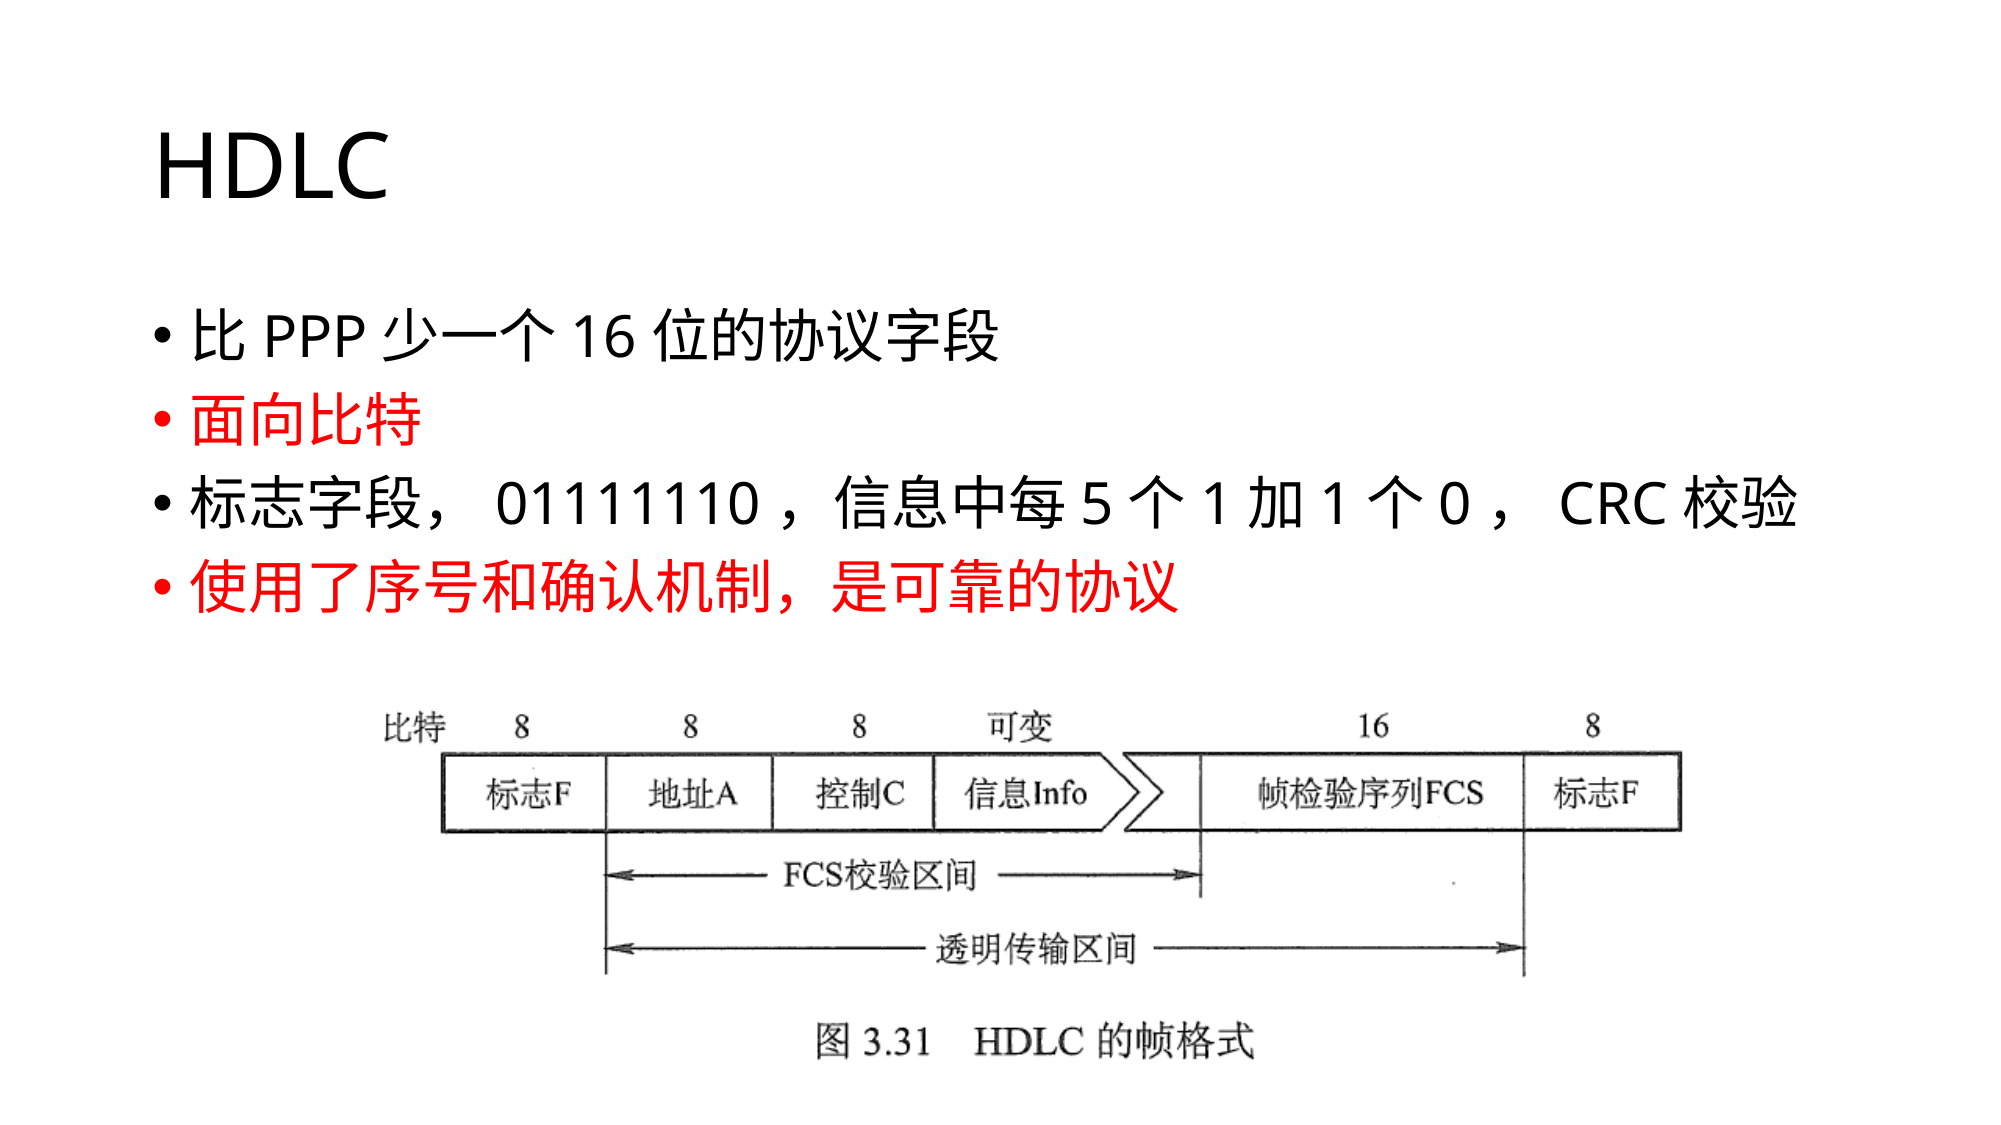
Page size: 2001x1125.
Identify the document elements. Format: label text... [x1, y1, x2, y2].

picture [313, 677, 1748, 1086]
title HDLC [137, 59, 1863, 278]
list 比PPP少一个16位的协议字段 面向比特 标志字段，01111110，信息中每5个1加1个0，CRC校验 使用了序号和确认机制，是可靠的协议 [137, 299, 1863, 1014]
